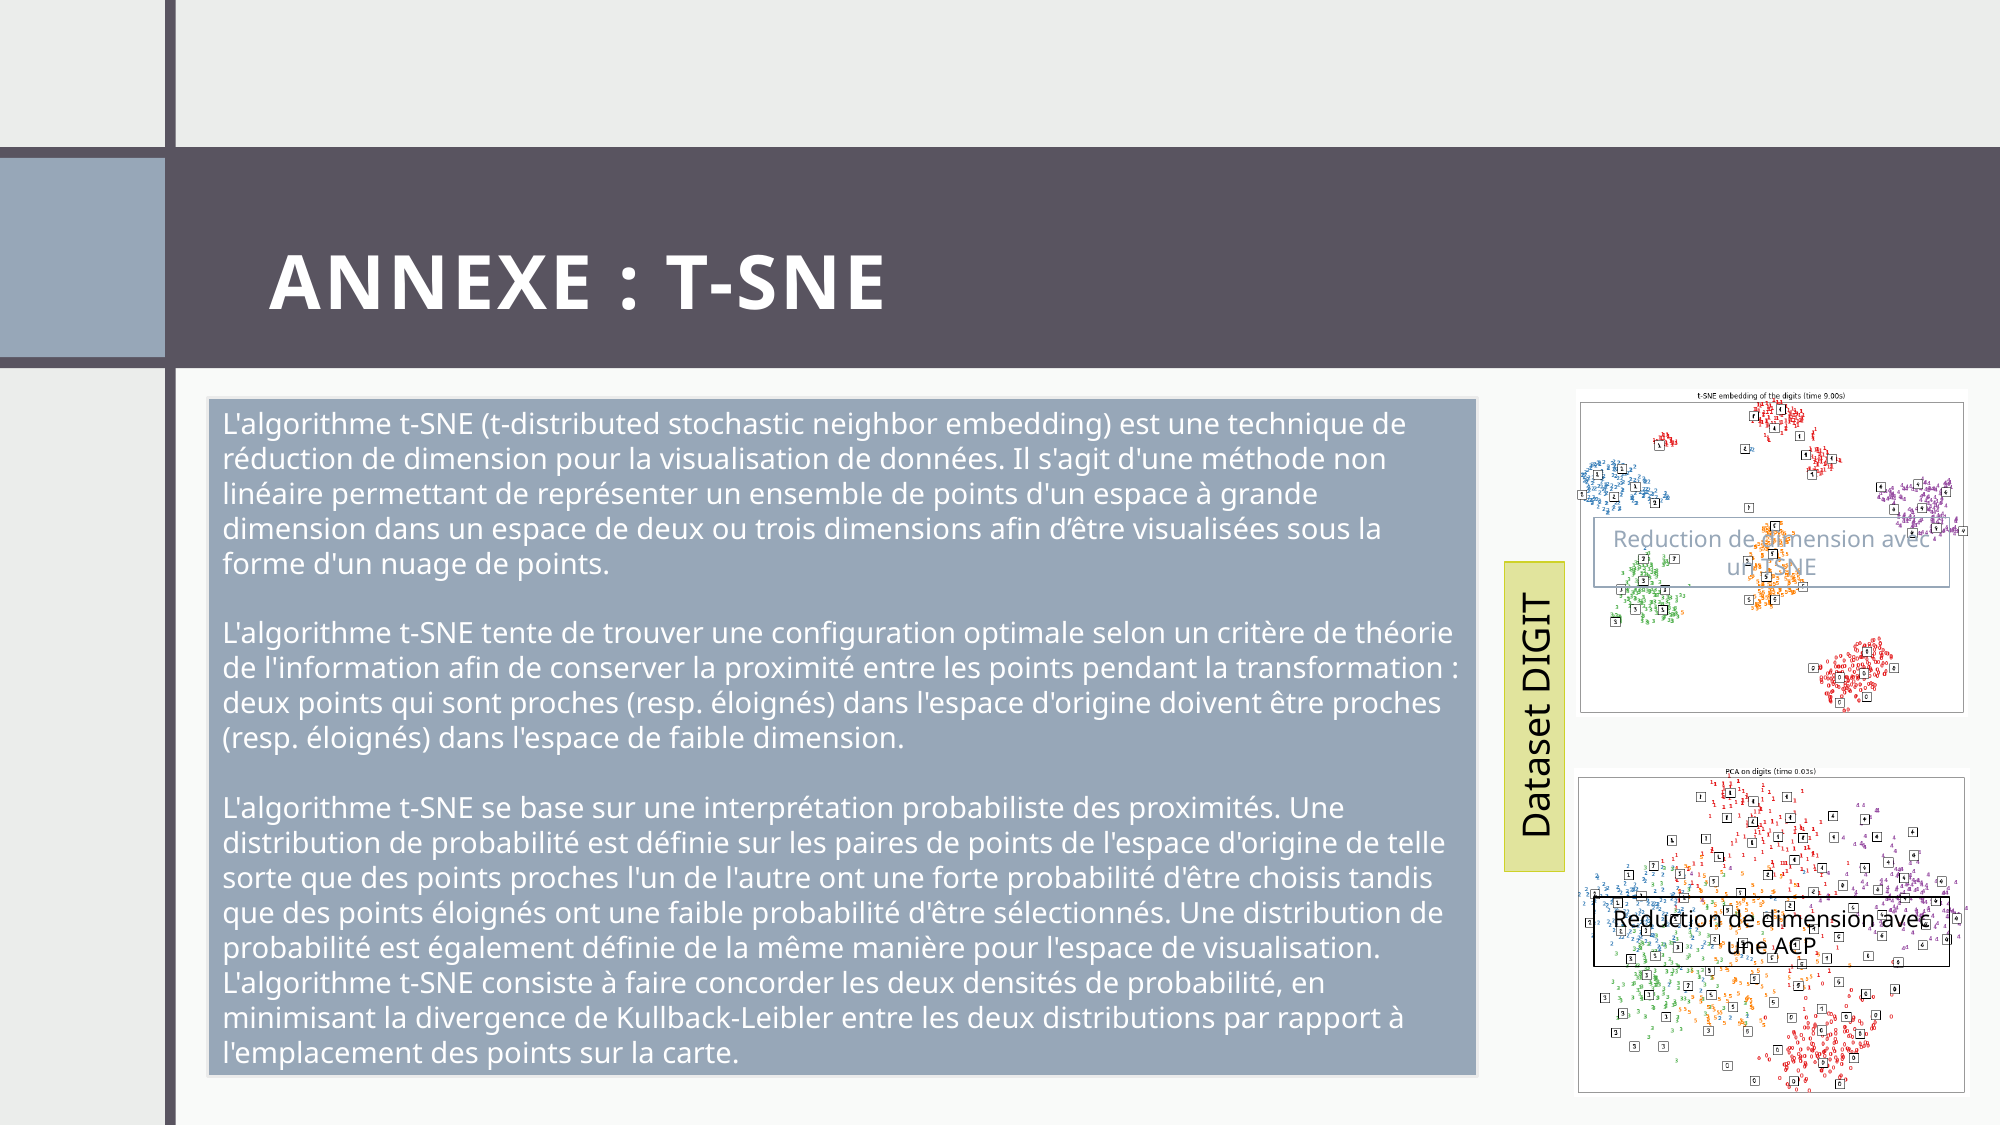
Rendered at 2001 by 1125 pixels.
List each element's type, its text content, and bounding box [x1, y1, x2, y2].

text_box L'algorithme t-SNE (t-distributed stochastic neighbor embedding) est une technique de réduction de dimension pour la visualisation de données. Il s'agit d'une méthode non linéaire permettant de représenter un ensemble de points d'un espace à grande dimension dans un espace de deux ou trois dimensions afin d’être visualisées sous la forme d'un nuage de points. L'algorithme t-SNE tente de trouver une configuration optimale selon un critère de théorie de l'information afin de conserver la proximité entre les points pendant la transformation : deux points qui sont proches (resp. éloignés) dans l'espace d'origine doivent être proches (resp. éloignés) dans l'espace de faible dimension. L'algorithme t-SNE se base sur une interprétation probabiliste des proximités. Une distribution de probabilité est définie sur les paires de points de l'espace d'origine de telle sorte que des points proches l'un de l'autre ont une forte probabilité d'être choisis tandis que des points éloignés ont une faible probabilité d'être sélectionnés. Une distribution de probabilité est également définie de la même manière pour l'espace de visualisation. L'algorithme t-SNE consiste à faire concorder les deux densités de probabilité, en minimisant la divergence de Kullback-Leibler entre les deux distributions par rapport à l'emplacement des points sur la carte. [206, 396, 1479, 1078]
title ANNEXE : T-SNE [251, 171, 1895, 341]
text_box Dataset DIGIT [1504, 561, 1565, 872]
picture [1573, 768, 1970, 1097]
picture [1576, 388, 1968, 717]
